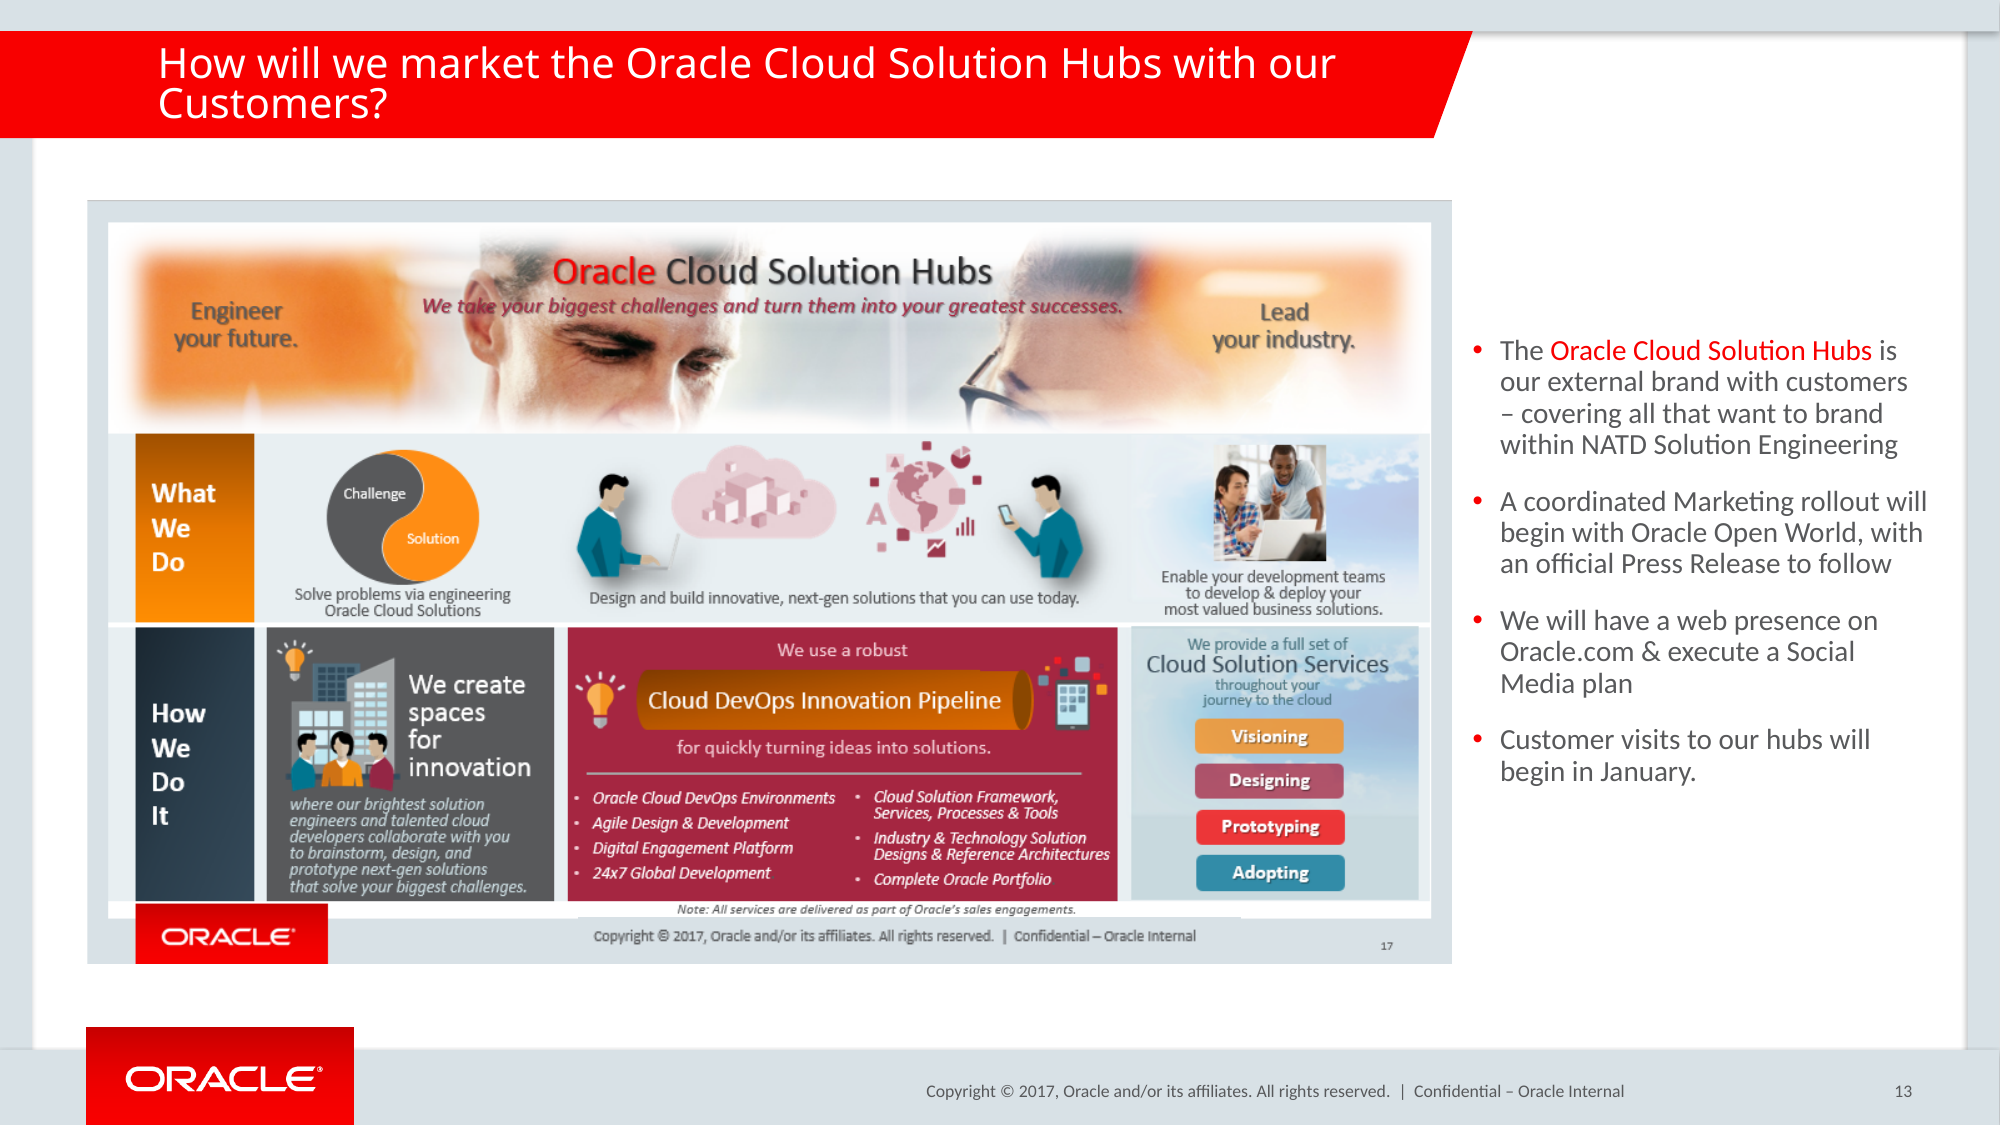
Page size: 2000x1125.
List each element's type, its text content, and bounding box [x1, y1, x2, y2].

footer Confidential – Oracle Internal [1414, 1075, 1849, 1106]
picture [87, 199, 1453, 964]
slide_number 13 [1849, 1075, 1913, 1106]
text_box [0, 29, 1476, 141]
picture [86, 1027, 355, 1125]
text_box How will we market the Oracle Cloud Solution Hubs with our Customers? [157, 46, 1450, 127]
text_box The Oracle Cloud Solution Hubs is our external brand with customers – covering all that want to brand within NATD Solution Engineering A coordinated Marketing rollout will begin with Oracle Open World, with an official Press Release to follow We will have a web presence on Oracle.com & execute a Social Media plan Customer visits to our hubs will begin in January. [1472, 335, 1928, 819]
